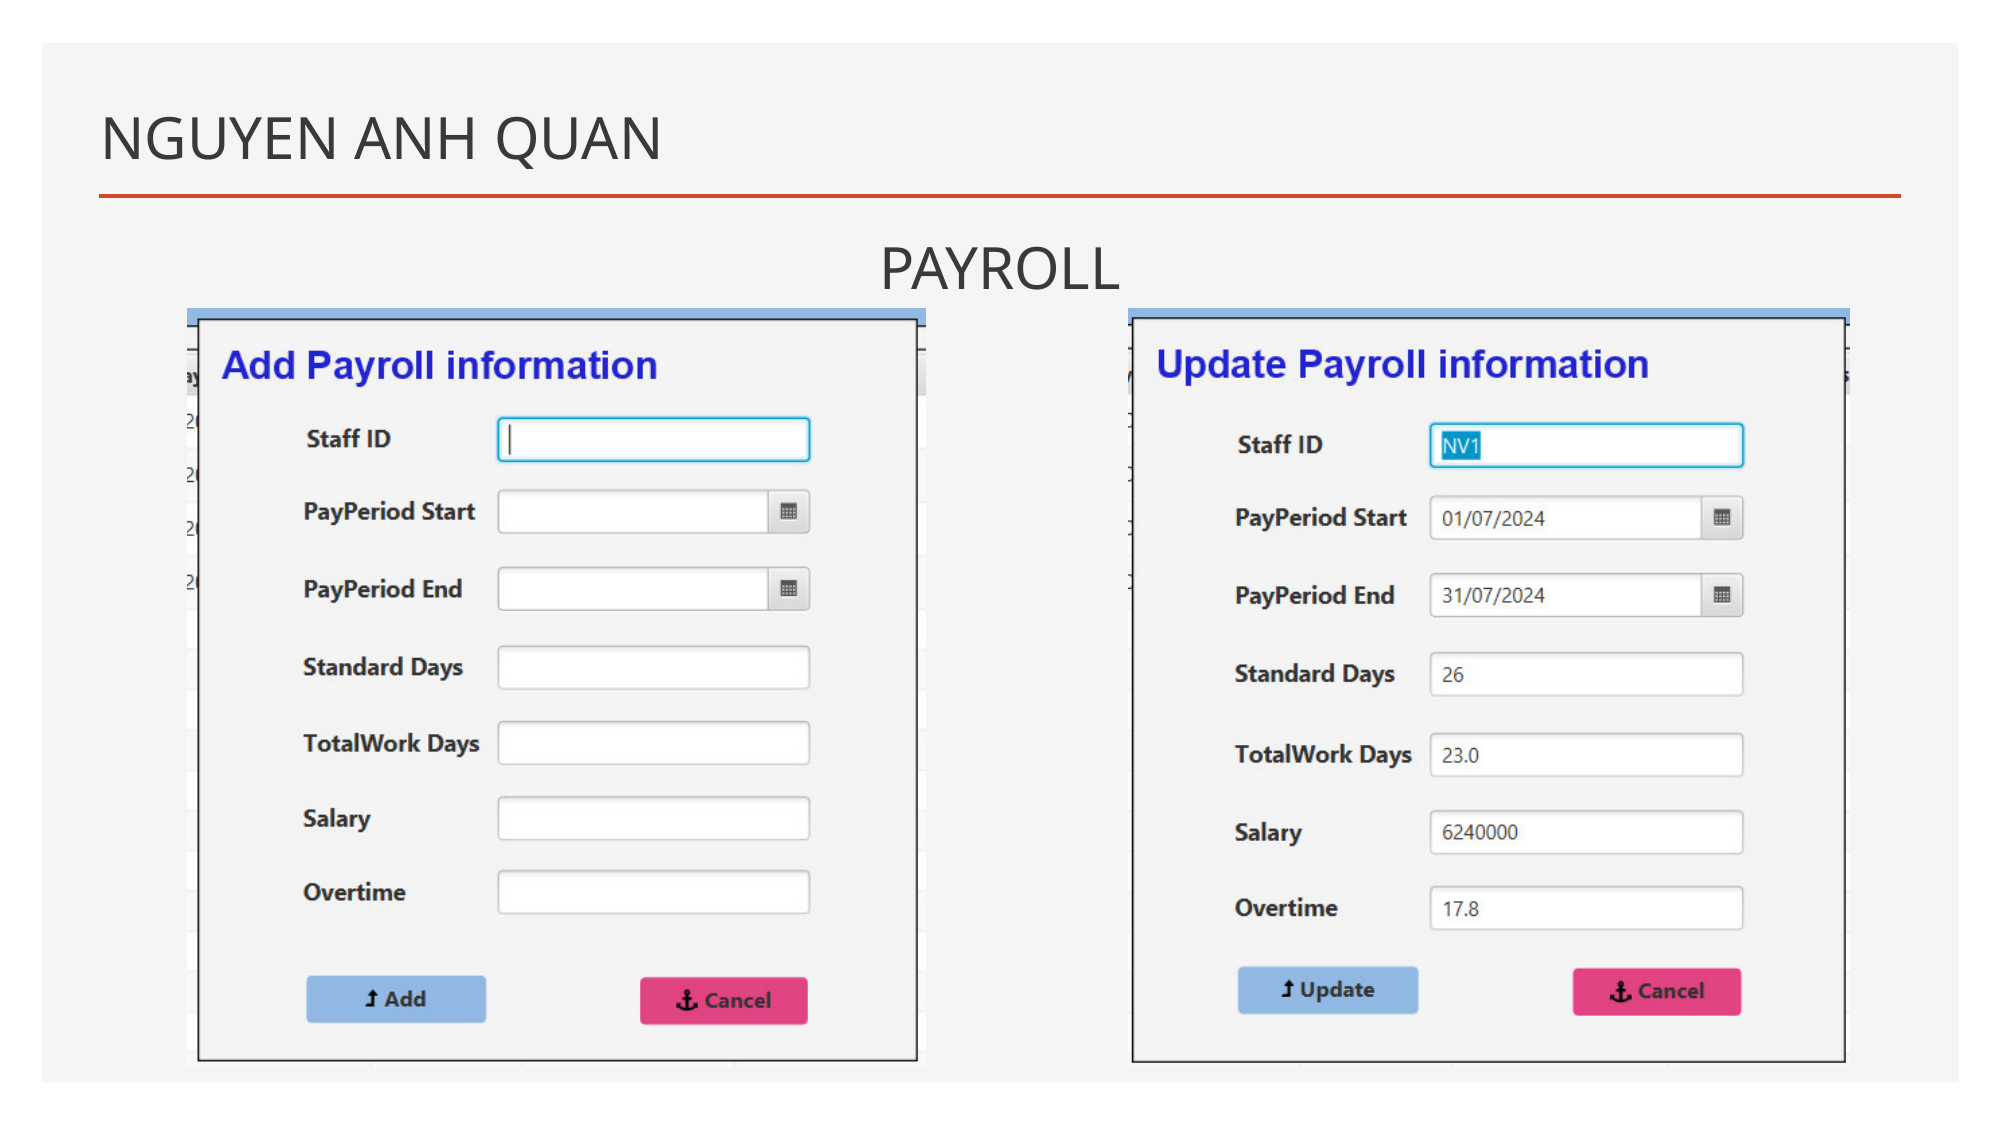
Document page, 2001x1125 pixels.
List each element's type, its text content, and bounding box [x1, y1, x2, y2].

picture [1128, 308, 1850, 1067]
picture [187, 308, 926, 1067]
text_box PAYROLL [435, 203, 1565, 309]
title NGUYEN ANH QUAN [85, 73, 1214, 179]
